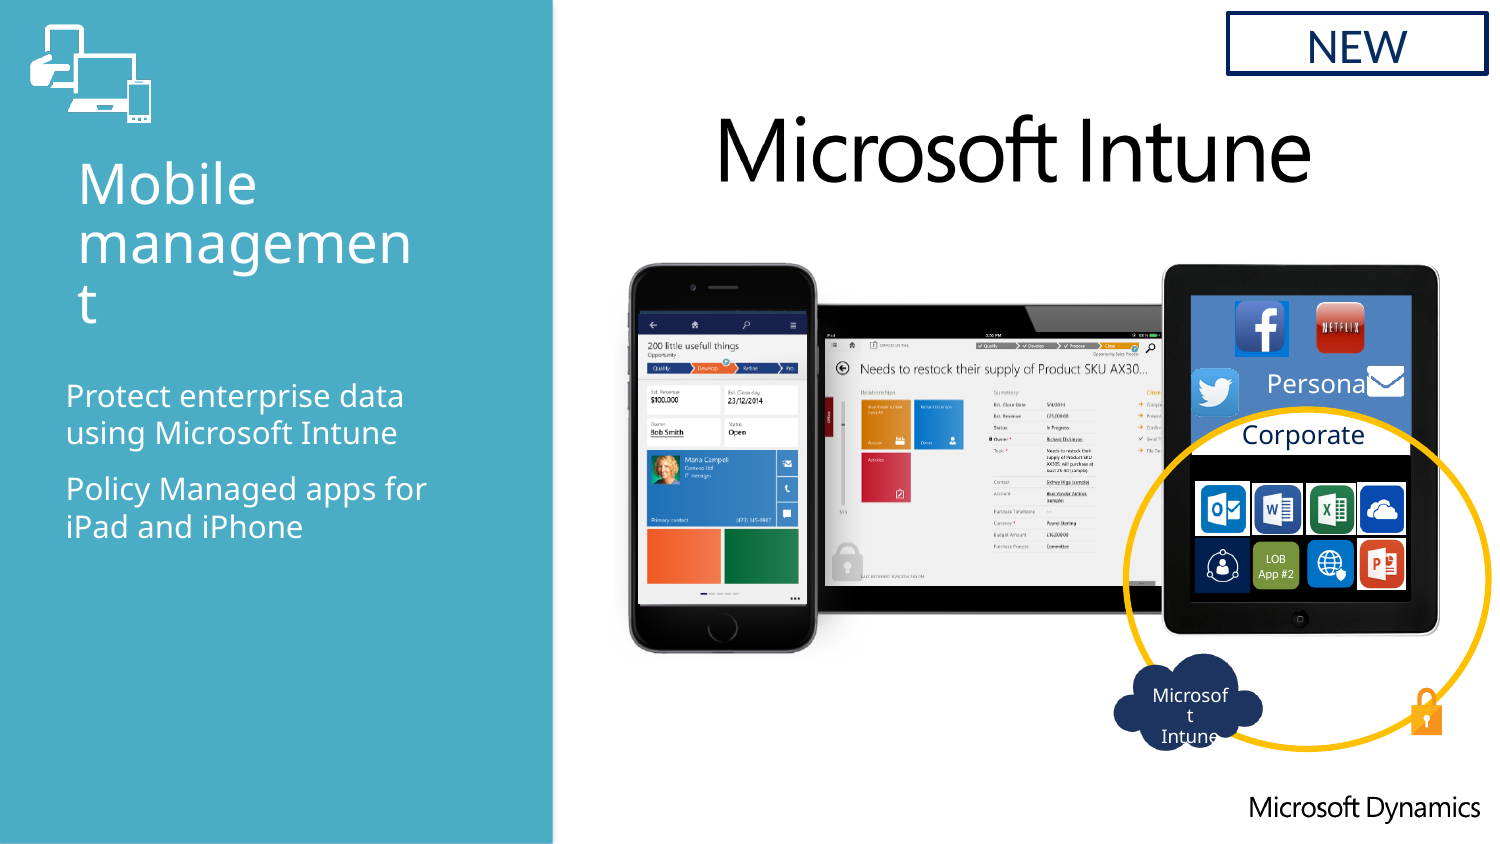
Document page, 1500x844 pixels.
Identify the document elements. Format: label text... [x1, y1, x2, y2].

list Mobile management [63, 3, 437, 342]
picture [676, 74, 1354, 227]
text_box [1103, 262, 1489, 787]
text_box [824, 303, 1098, 616]
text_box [626, 262, 819, 654]
list Protect enterprise data using Microsoft Intune Policy Managed apps for iPad and iPhone [65, 375, 440, 588]
picture [27, 17, 63, 136]
text_box NEW [1227, 13, 1487, 74]
picture [1229, 765, 1500, 844]
